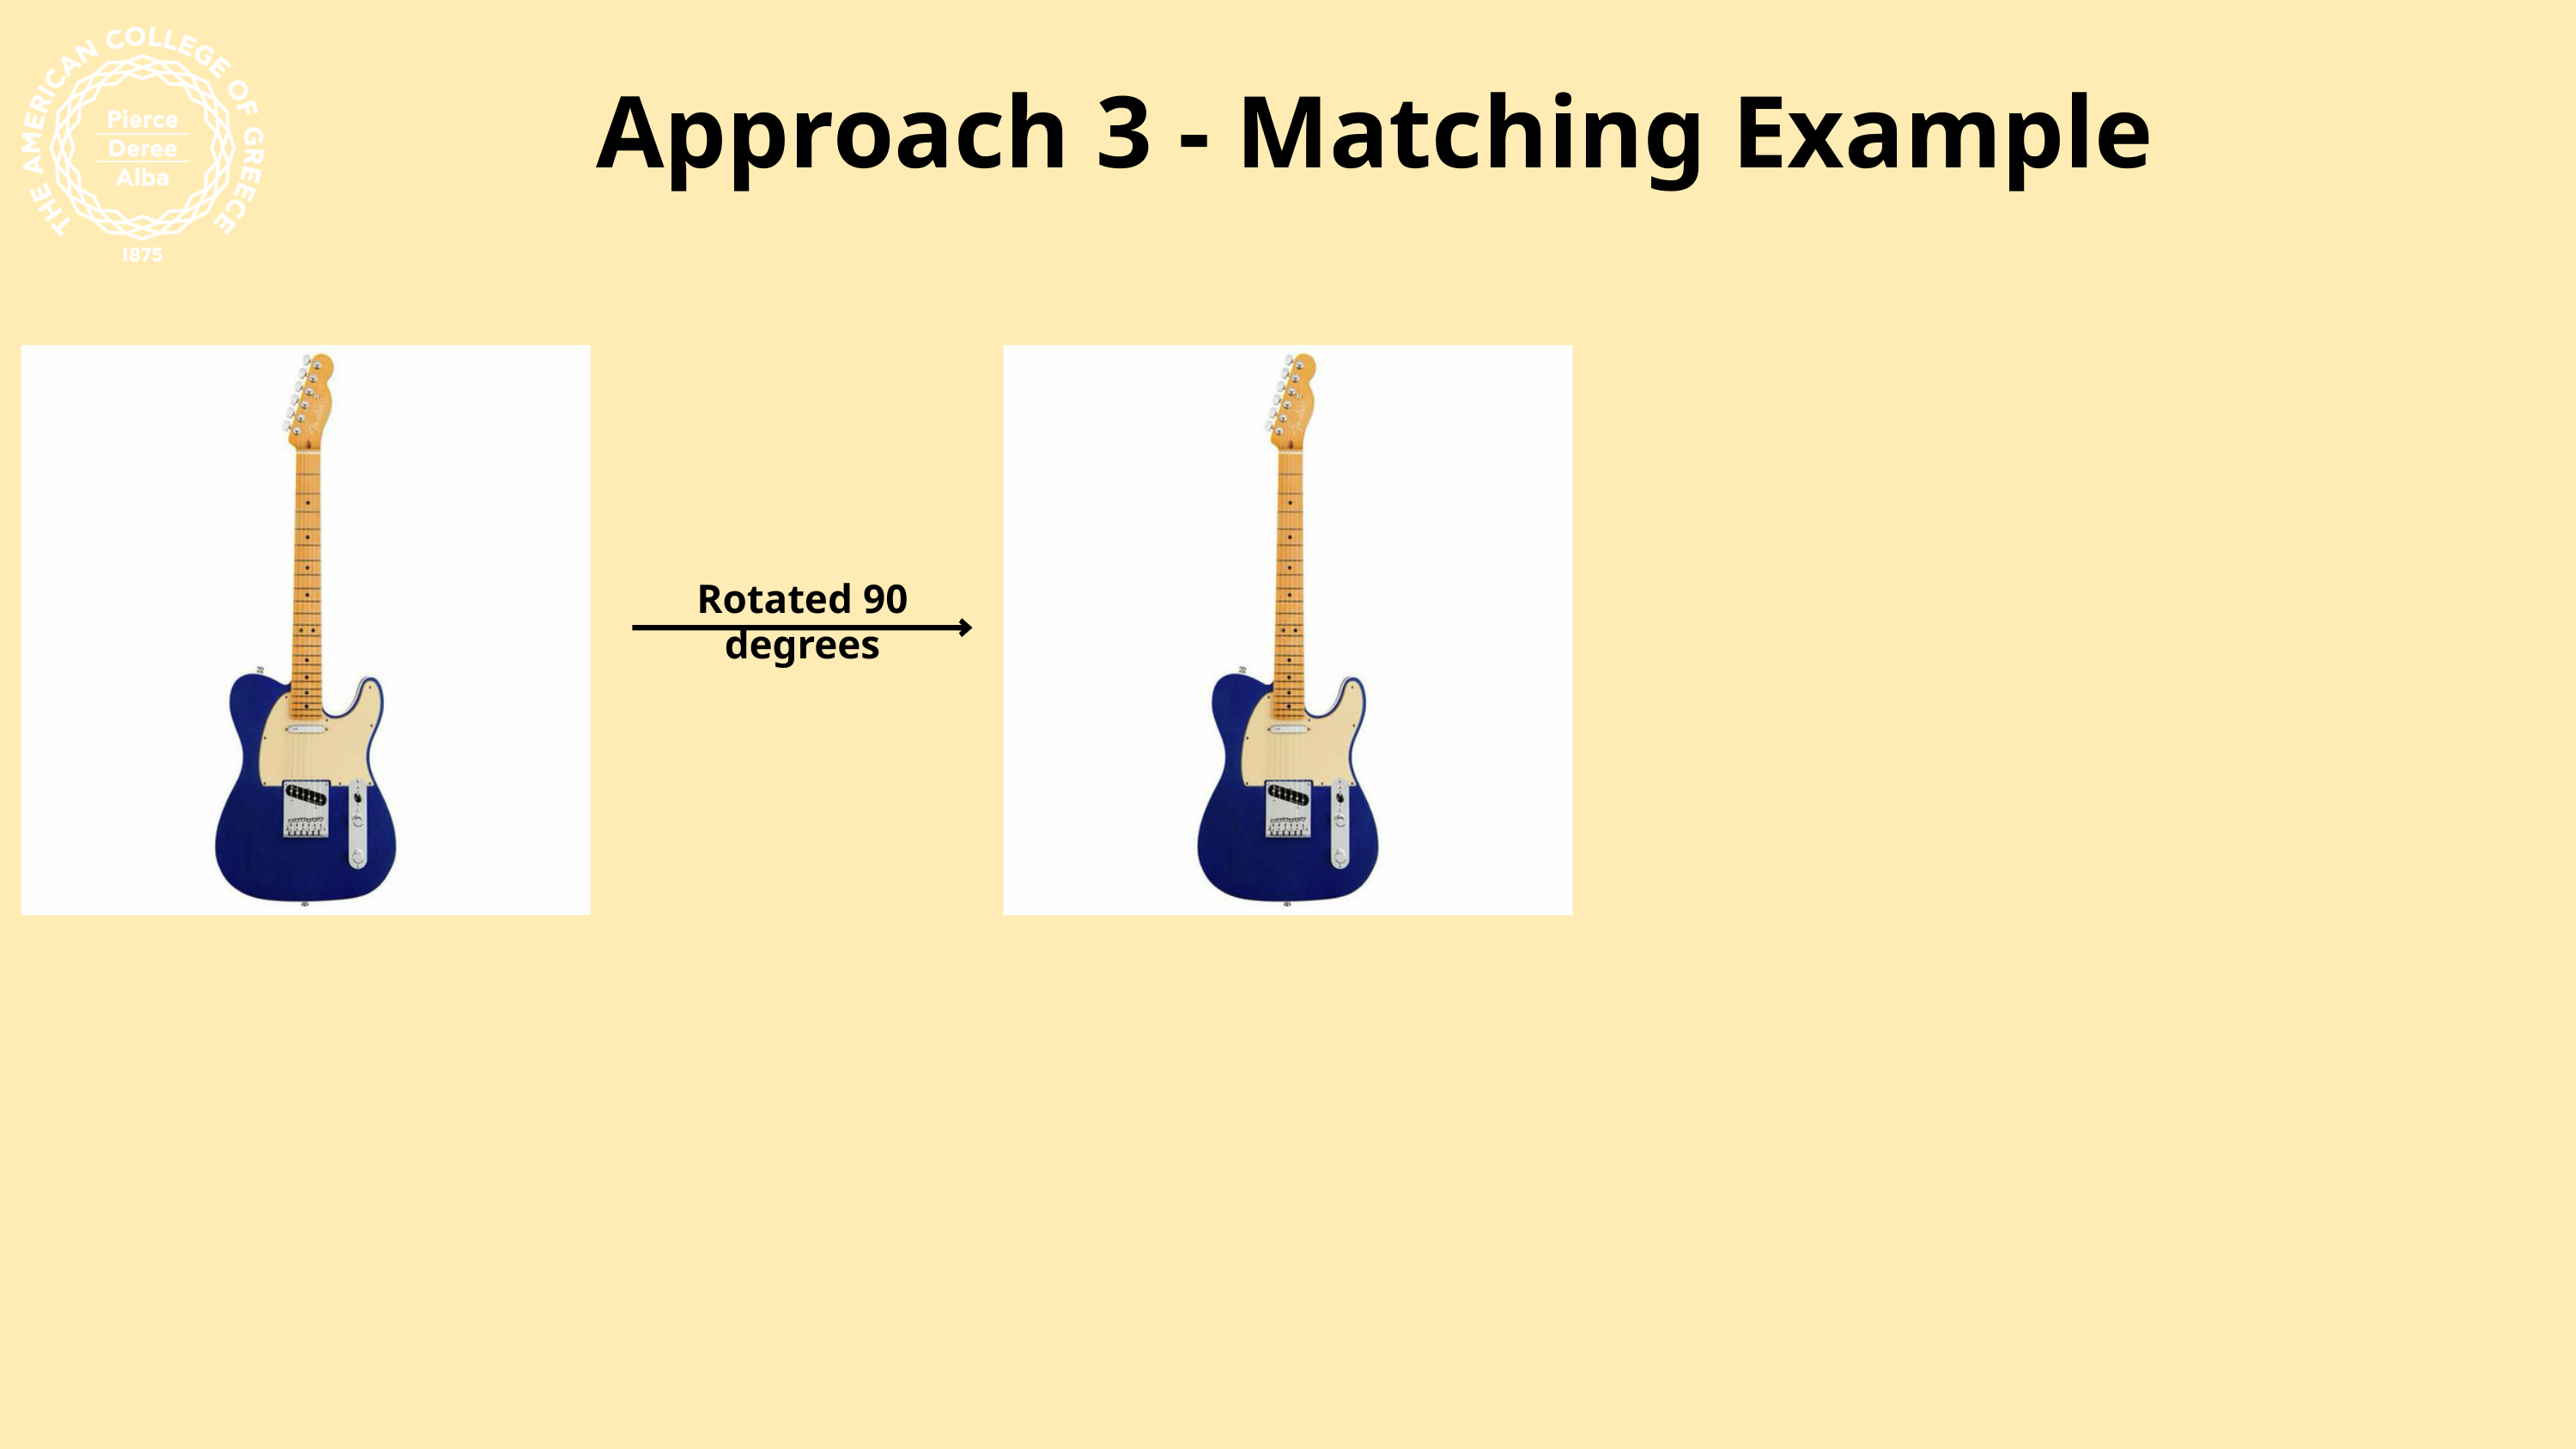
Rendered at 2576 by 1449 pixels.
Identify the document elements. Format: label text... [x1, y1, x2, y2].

text_box [21, 345, 591, 915]
text_box Approach 3 - Matching Example [299, 74, 2452, 188]
text_box Rotated 90 degrees [632, 575, 973, 667]
text_box [21, 23, 264, 267]
text_box [1003, 345, 1573, 915]
